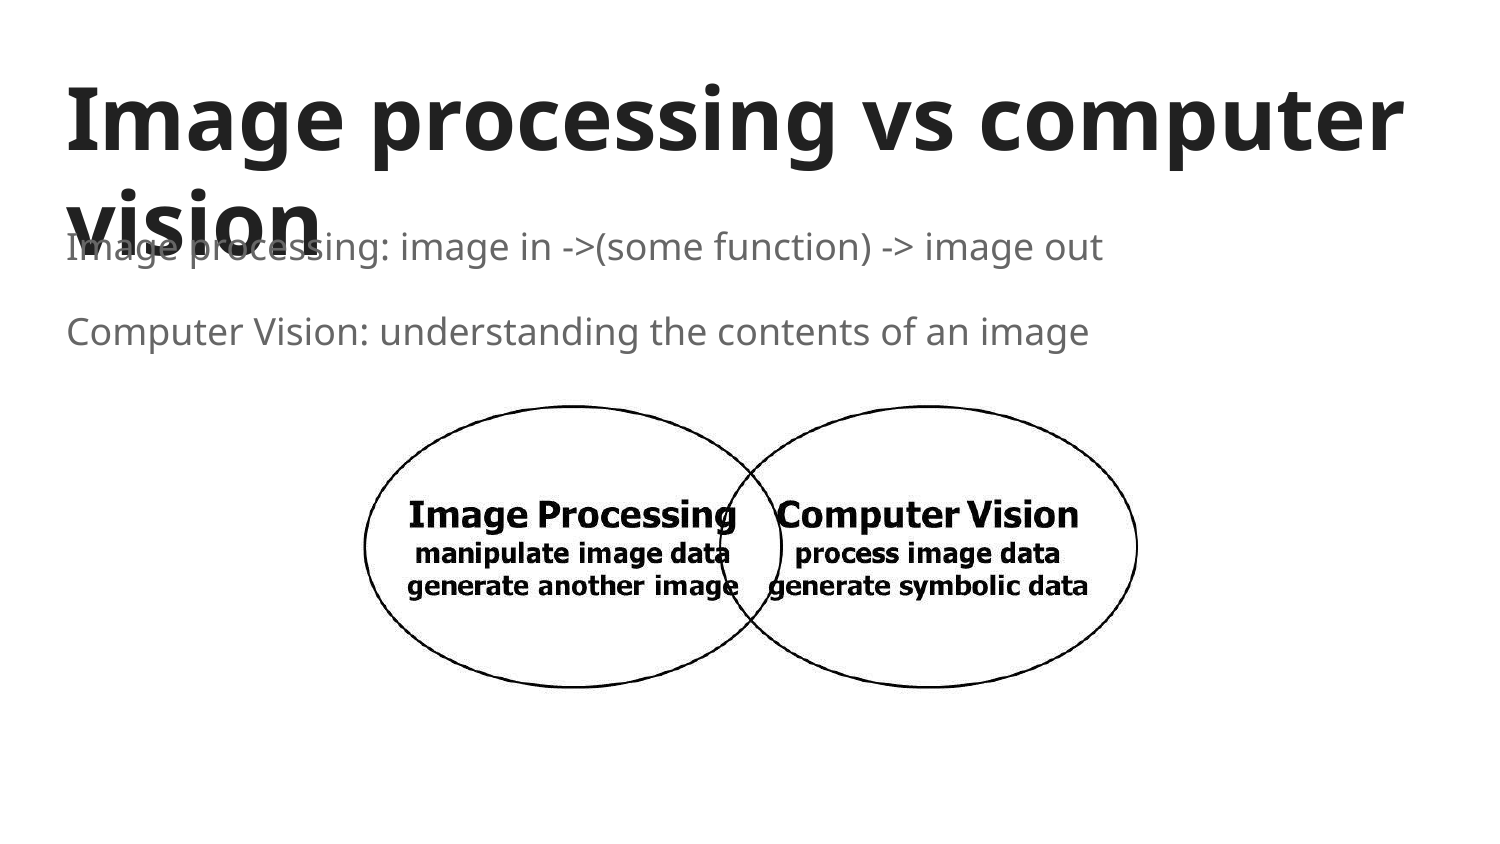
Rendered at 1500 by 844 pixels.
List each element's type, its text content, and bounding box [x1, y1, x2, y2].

list Image processing: image in ->(some function) -> image out Computer Vision: understanding the contents of an image [51, 201, 1449, 750]
picture [340, 385, 1160, 707]
title Image processing vs computer vision [51, 48, 1449, 180]
